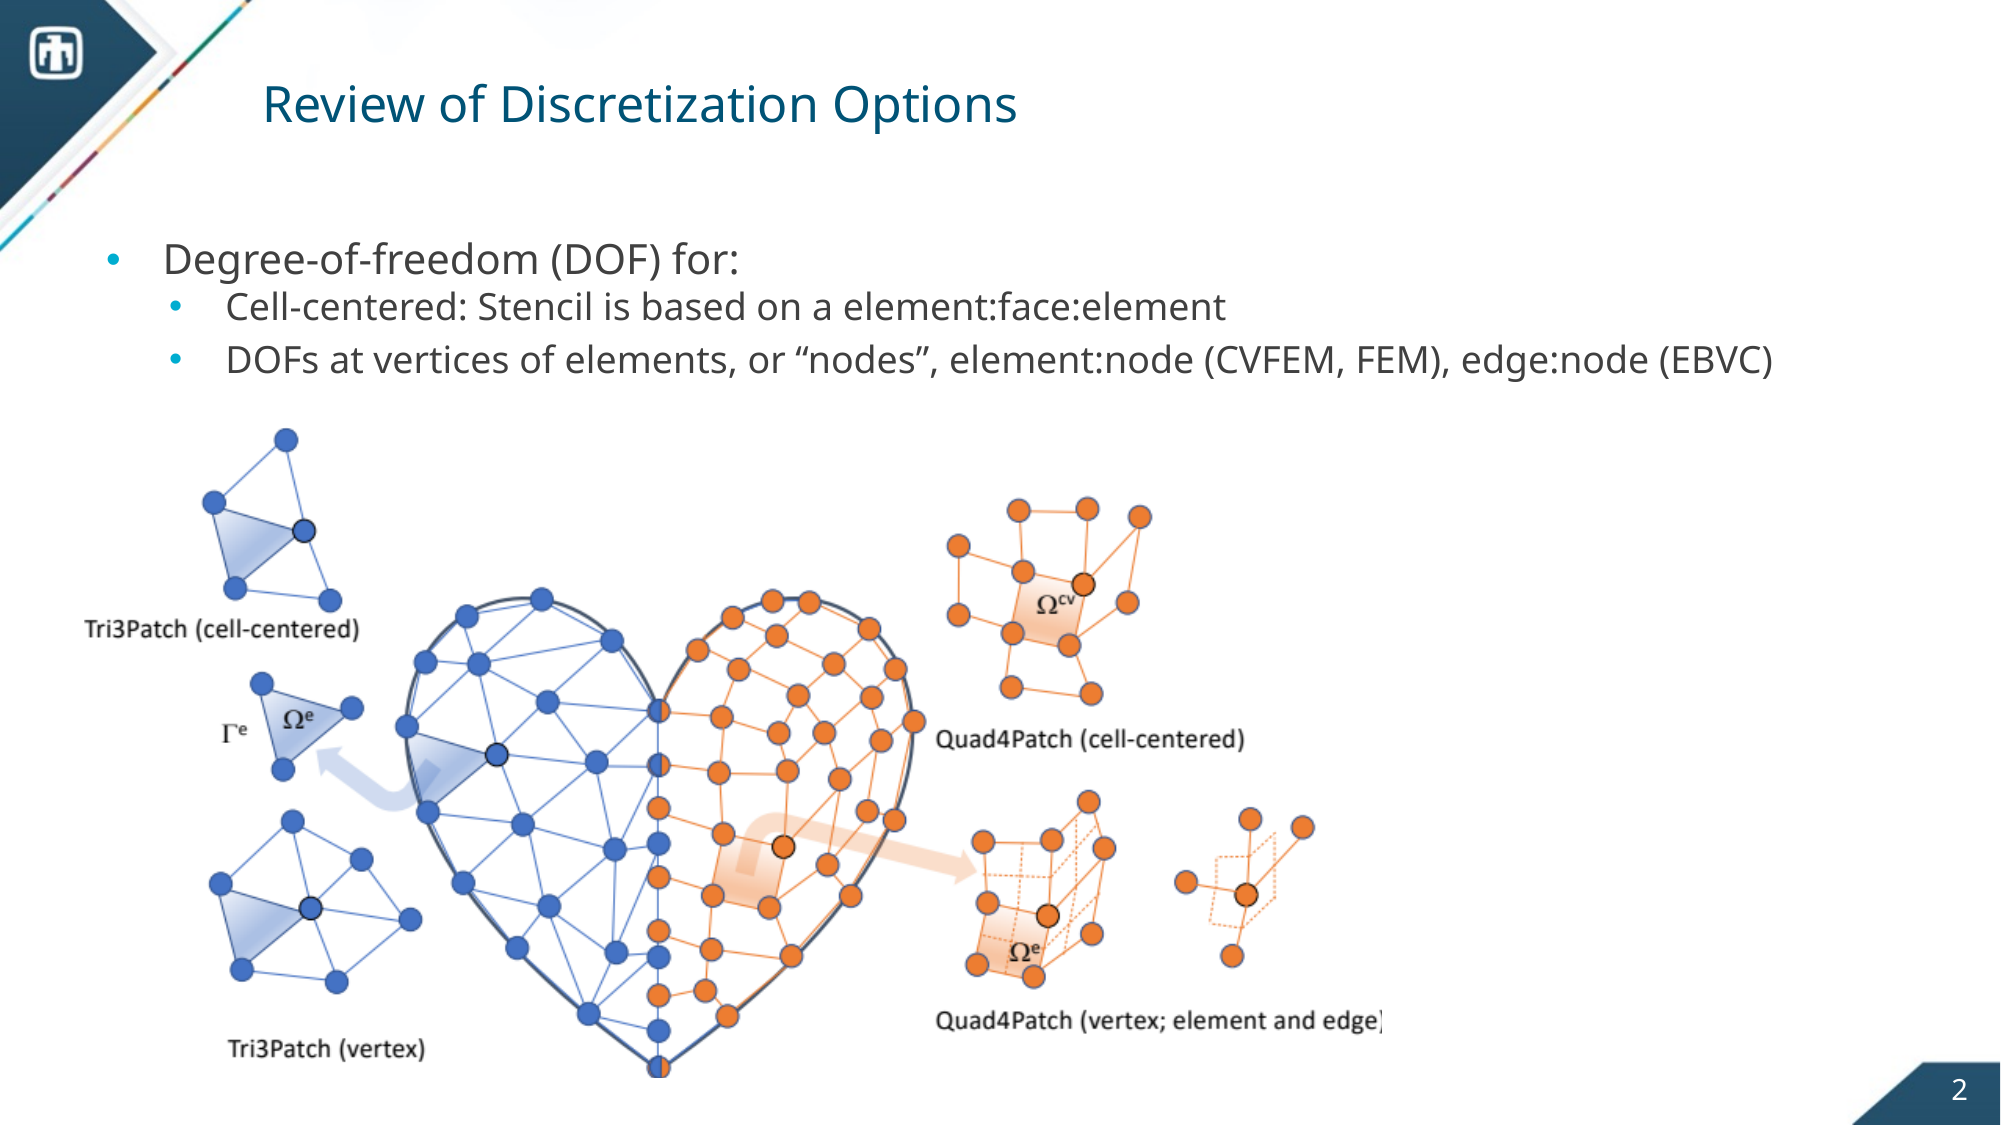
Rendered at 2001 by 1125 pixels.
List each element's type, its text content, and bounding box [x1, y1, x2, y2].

title Review of Discretization Options [262, 42, 1919, 170]
list Degree-of-freedom (DOF) for: Cell-centered: Stencil is based on a element:face:element DOFs at vertices of elements, or “nodes”, element:node (CVFEM, FEM), edge:node (EBVC) [106, 231, 1919, 988]
picture [0, 0, 2001, 1125]
slide_number 2 [1919, 1061, 2000, 1122]
